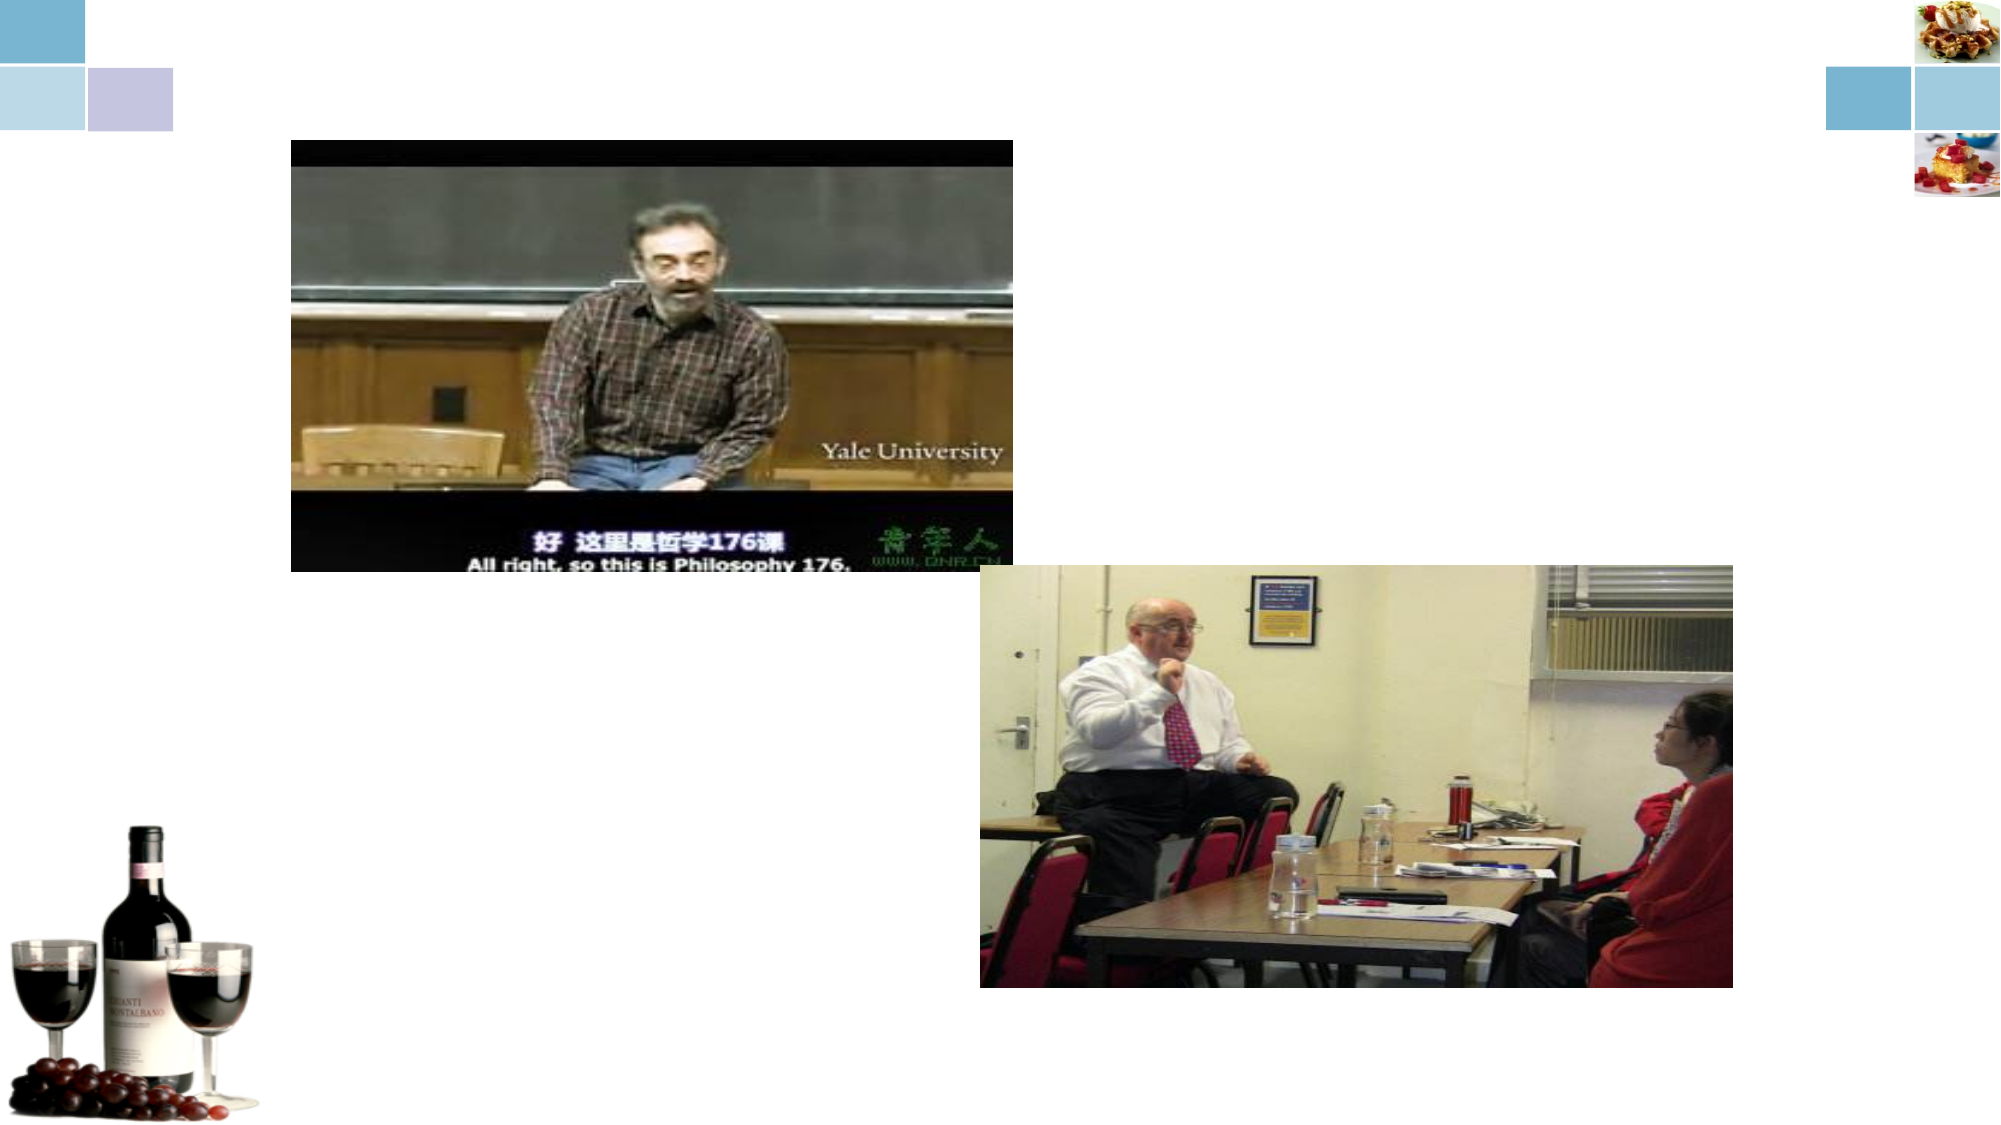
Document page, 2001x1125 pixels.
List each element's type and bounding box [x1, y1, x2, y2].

picture [290, 140, 1733, 988]
picture [1914, 0, 2000, 63]
picture [1914, 133, 2000, 197]
picture [0, 824, 264, 1125]
